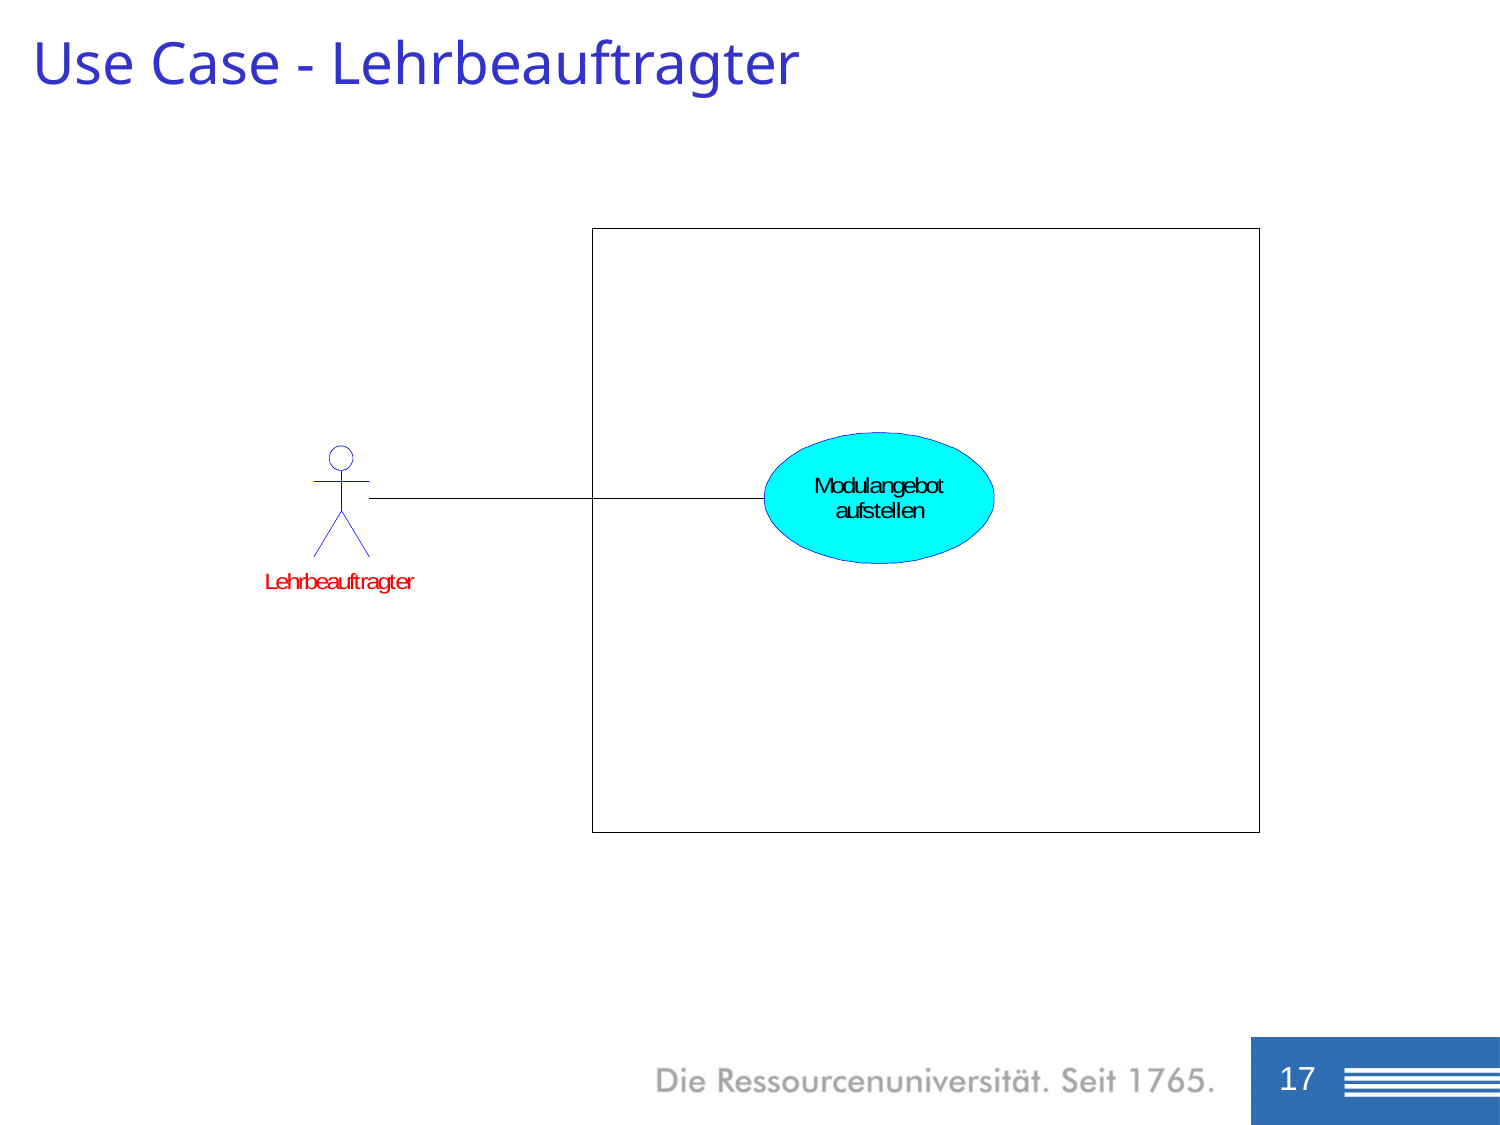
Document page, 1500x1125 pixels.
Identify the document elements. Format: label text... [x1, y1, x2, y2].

footer 17 [856, 1050, 1332, 1125]
picture [643, 1054, 856, 1106]
picture [1251, 1037, 1500, 1125]
text_box Use Case - Lehrbeauftragter [17, 19, 1093, 104]
picture [241, 207, 1341, 941]
